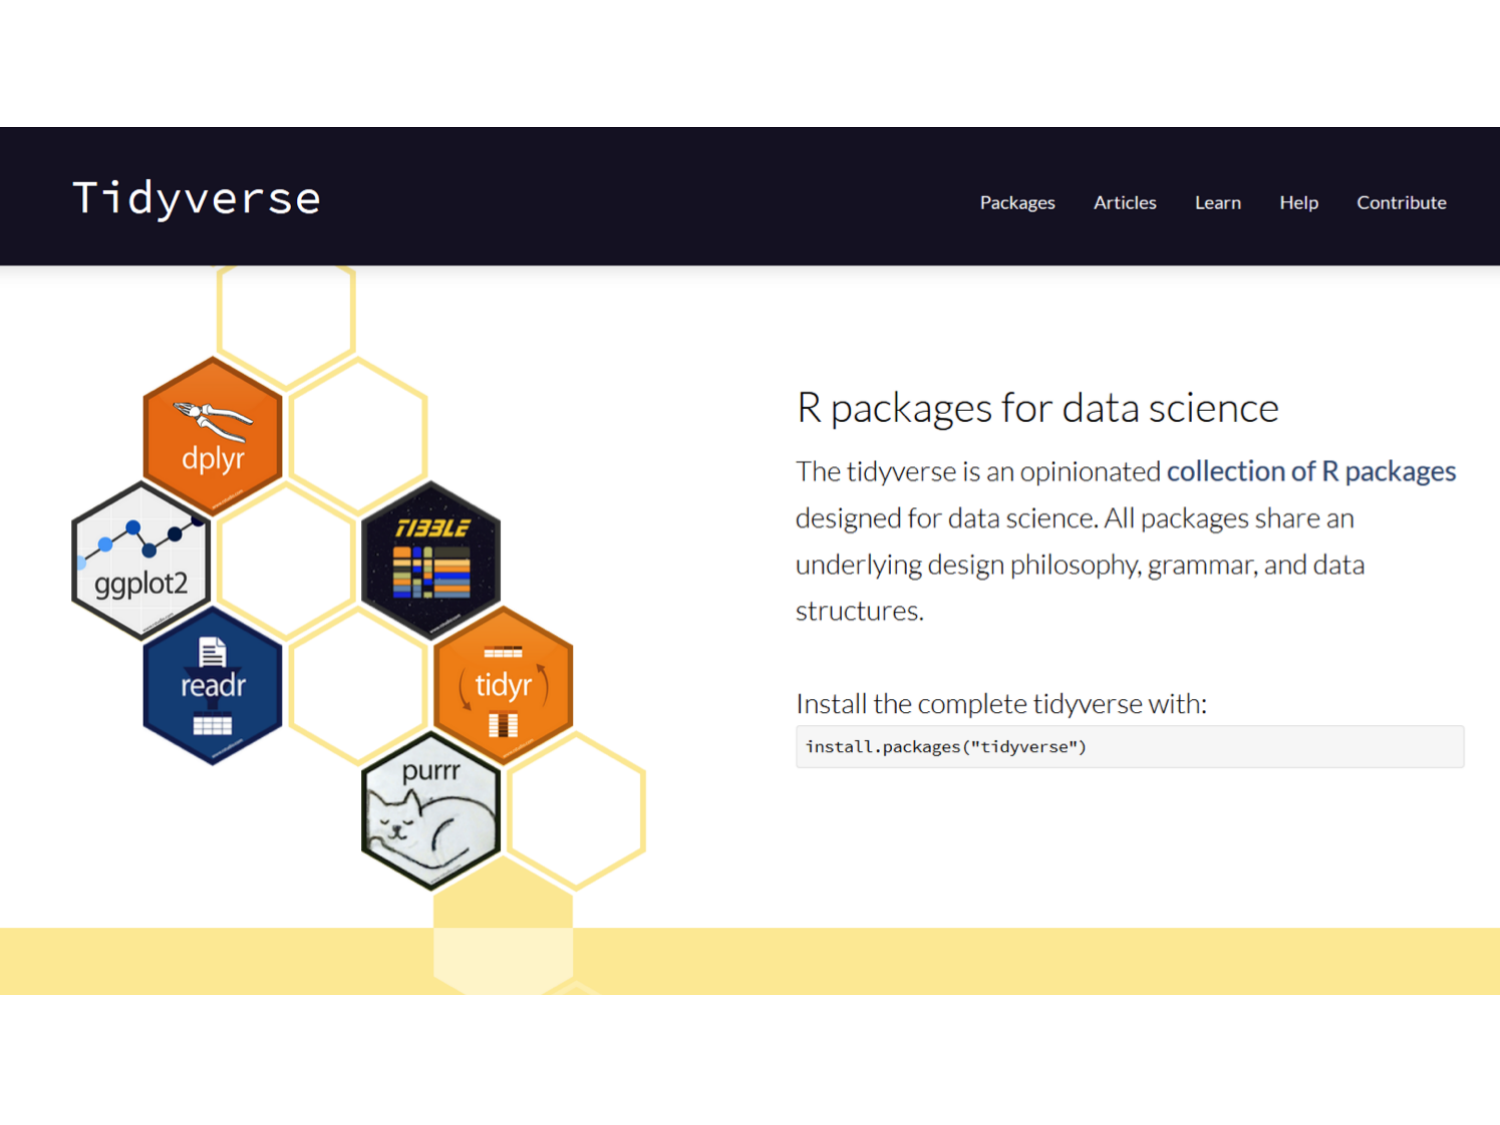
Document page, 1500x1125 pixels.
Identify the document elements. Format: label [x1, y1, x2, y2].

picture [0, 126, 1500, 995]
